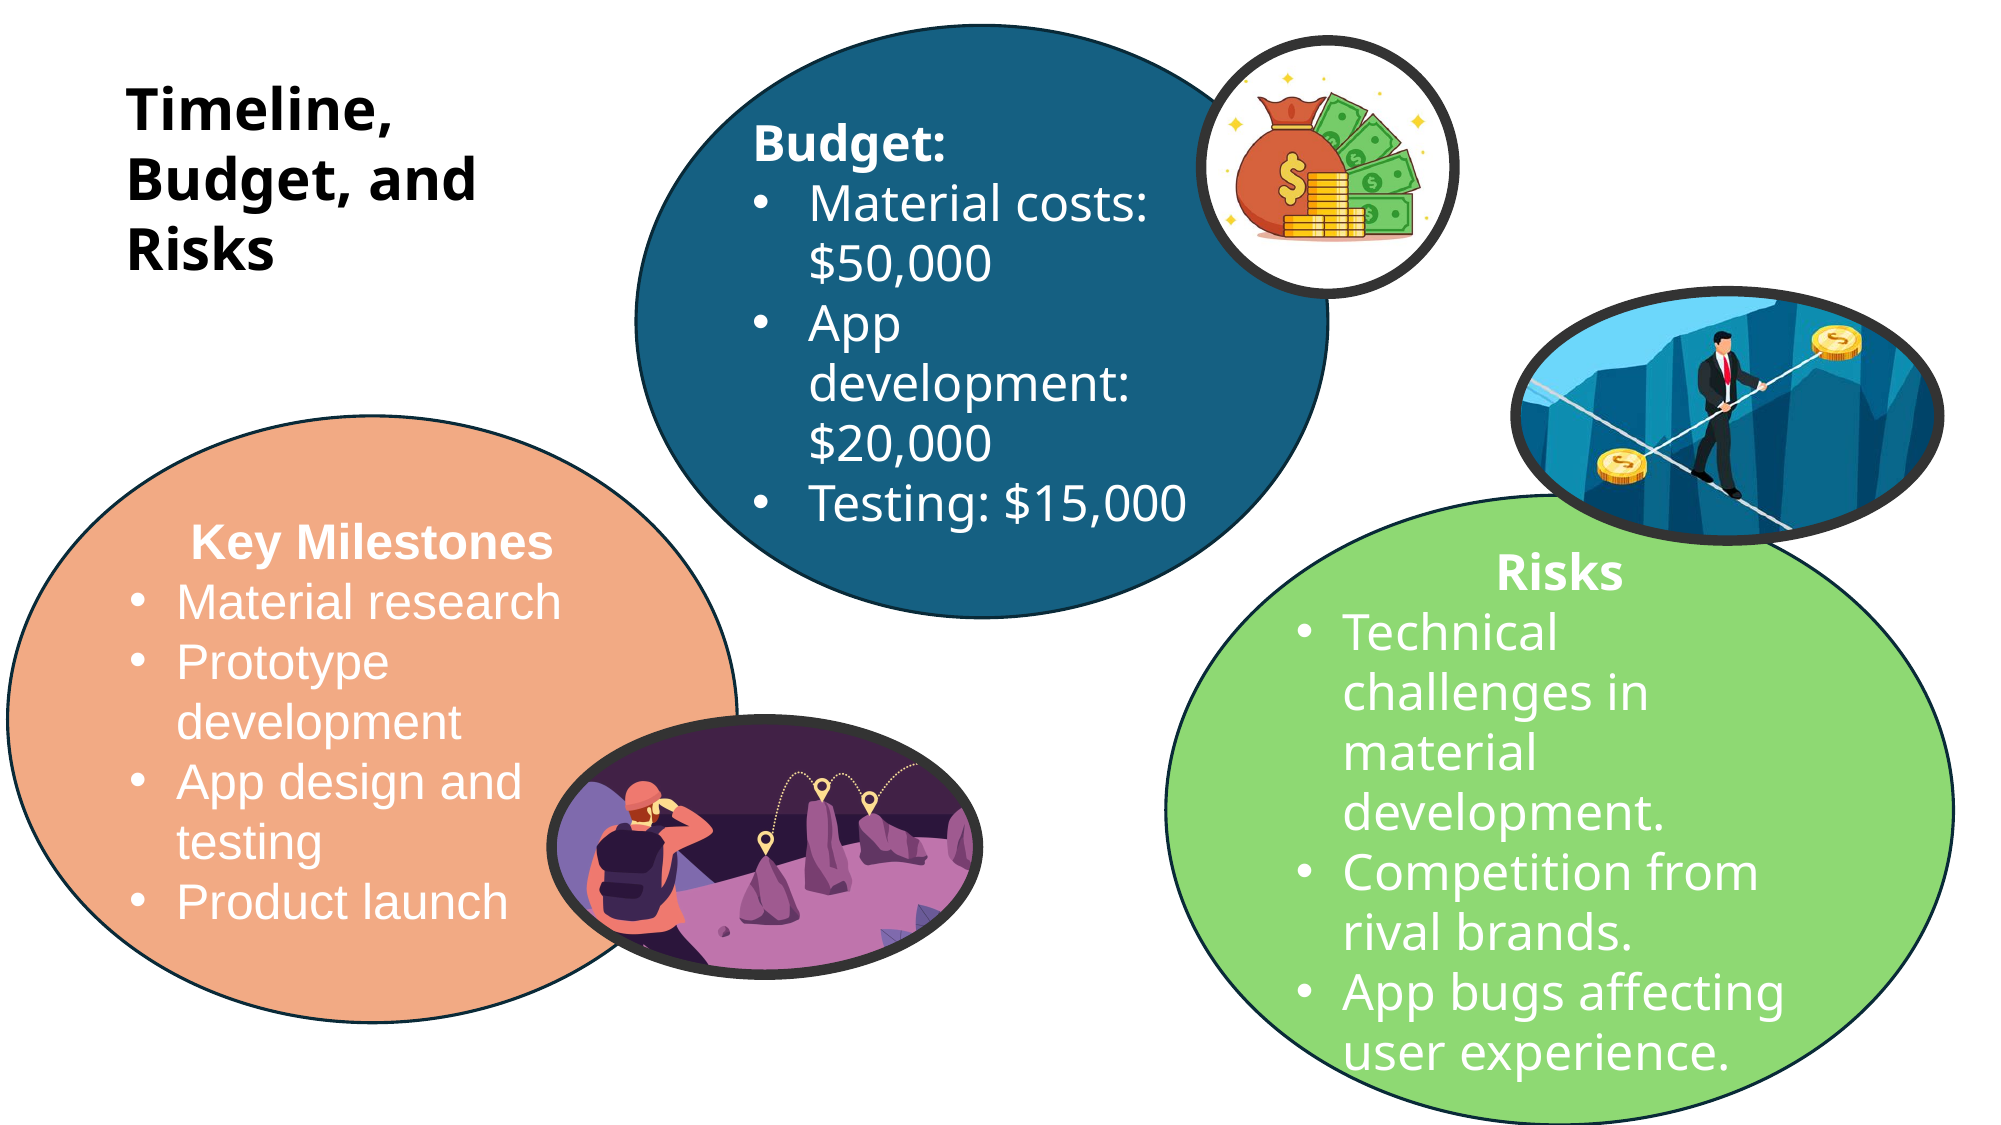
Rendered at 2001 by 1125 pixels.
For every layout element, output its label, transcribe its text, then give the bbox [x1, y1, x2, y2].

picture [1514, 290, 1940, 542]
text_box Risks Technical challenges in material development. Competition from rival brands. App bugs affecting user experience. [1164, 495, 1956, 1125]
picture [1200, 39, 1456, 295]
text_box Timeline, Budget, and Risks [110, 64, 590, 290]
picture [551, 718, 979, 976]
text_box Budget: Material costs: $50,000 App development: $20,000 Testing: $15,000 [634, 23, 1330, 620]
text_box Key Milestones Material research Prototype development App design and testing Product launch [5, 414, 739, 1025]
